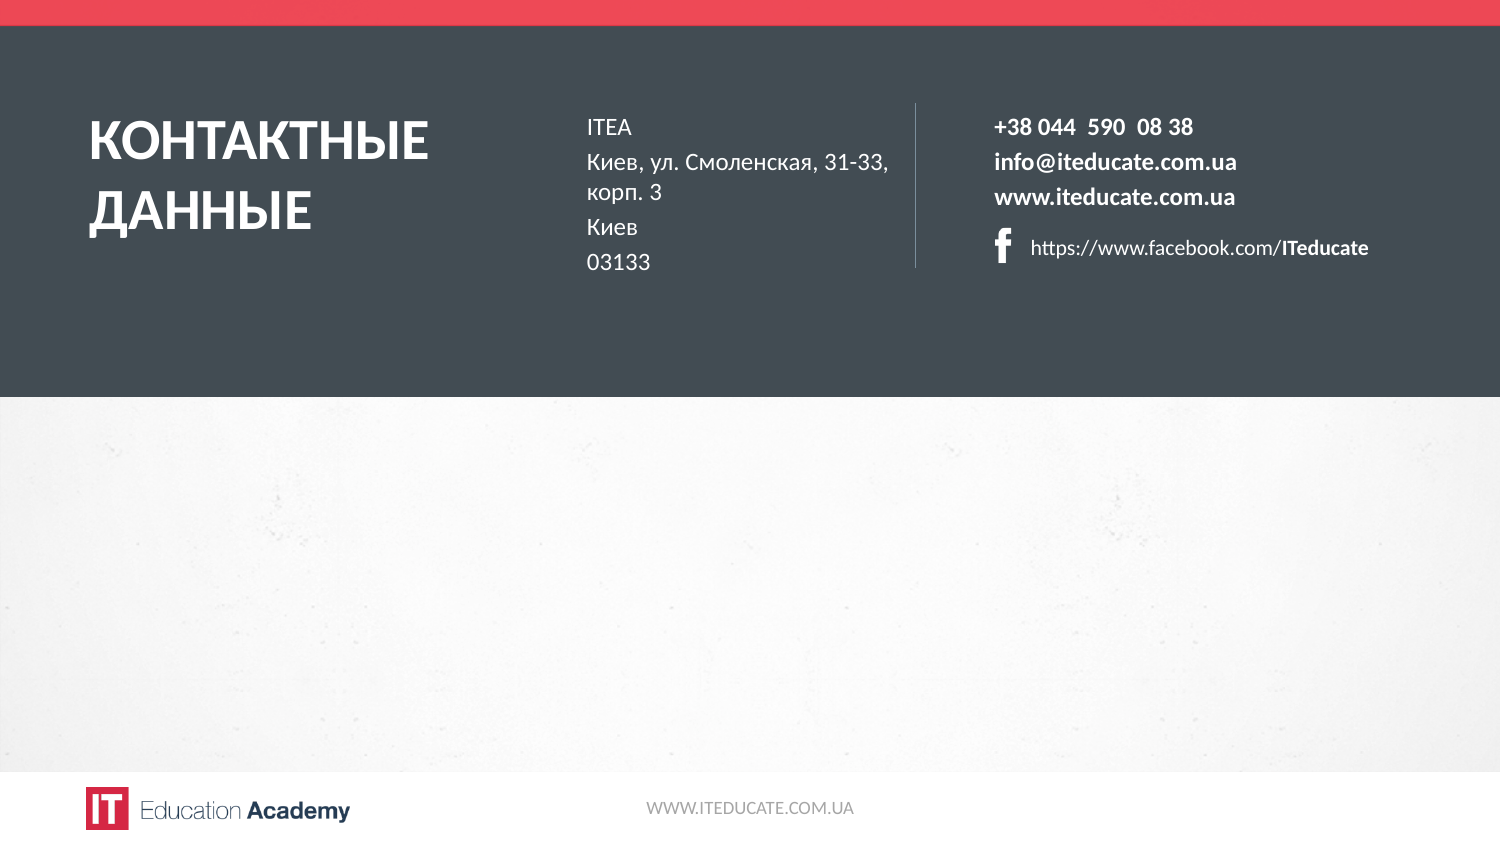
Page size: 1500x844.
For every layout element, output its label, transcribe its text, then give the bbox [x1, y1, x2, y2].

list ITEA Киев, ул. Смоленская, 31-33, корп. 3 Киев 03133 [571, 102, 915, 251]
text_box https://www.facebook.com/ITeducate [1029, 226, 1500, 275]
text_box [0, 0, 1500, 28]
title КОНТАКТНЫЕ ДАННЫЕ [74, 97, 757, 244]
list +38 044 590 08 38 info@iteducate.com.ua www.iteducate.com.ua [979, 102, 1324, 226]
picture [0, 396, 1500, 844]
picture [979, 220, 1028, 269]
